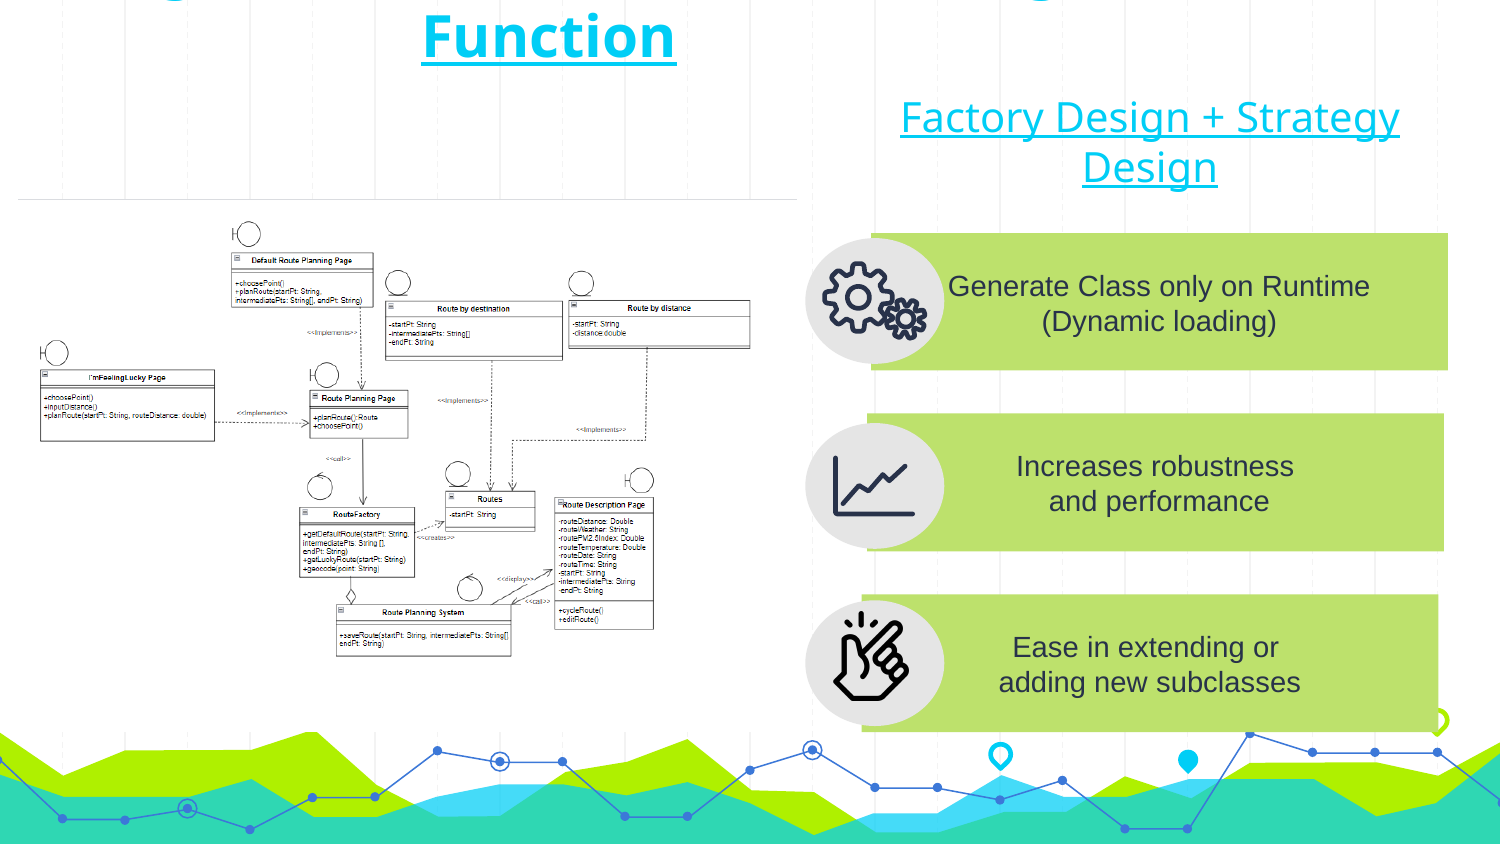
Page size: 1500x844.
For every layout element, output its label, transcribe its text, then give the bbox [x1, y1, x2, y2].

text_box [824, 263, 926, 339]
title Design Patterns for Route Planning Function [0, 0, 1098, 84]
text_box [835, 457, 913, 515]
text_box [805, 413, 1445, 552]
picture [826, 611, 917, 702]
picture [18, 199, 797, 732]
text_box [805, 594, 1439, 733]
text_box Factory Design + Strategy Design [885, 121, 1415, 206]
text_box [805, 232, 1449, 371]
